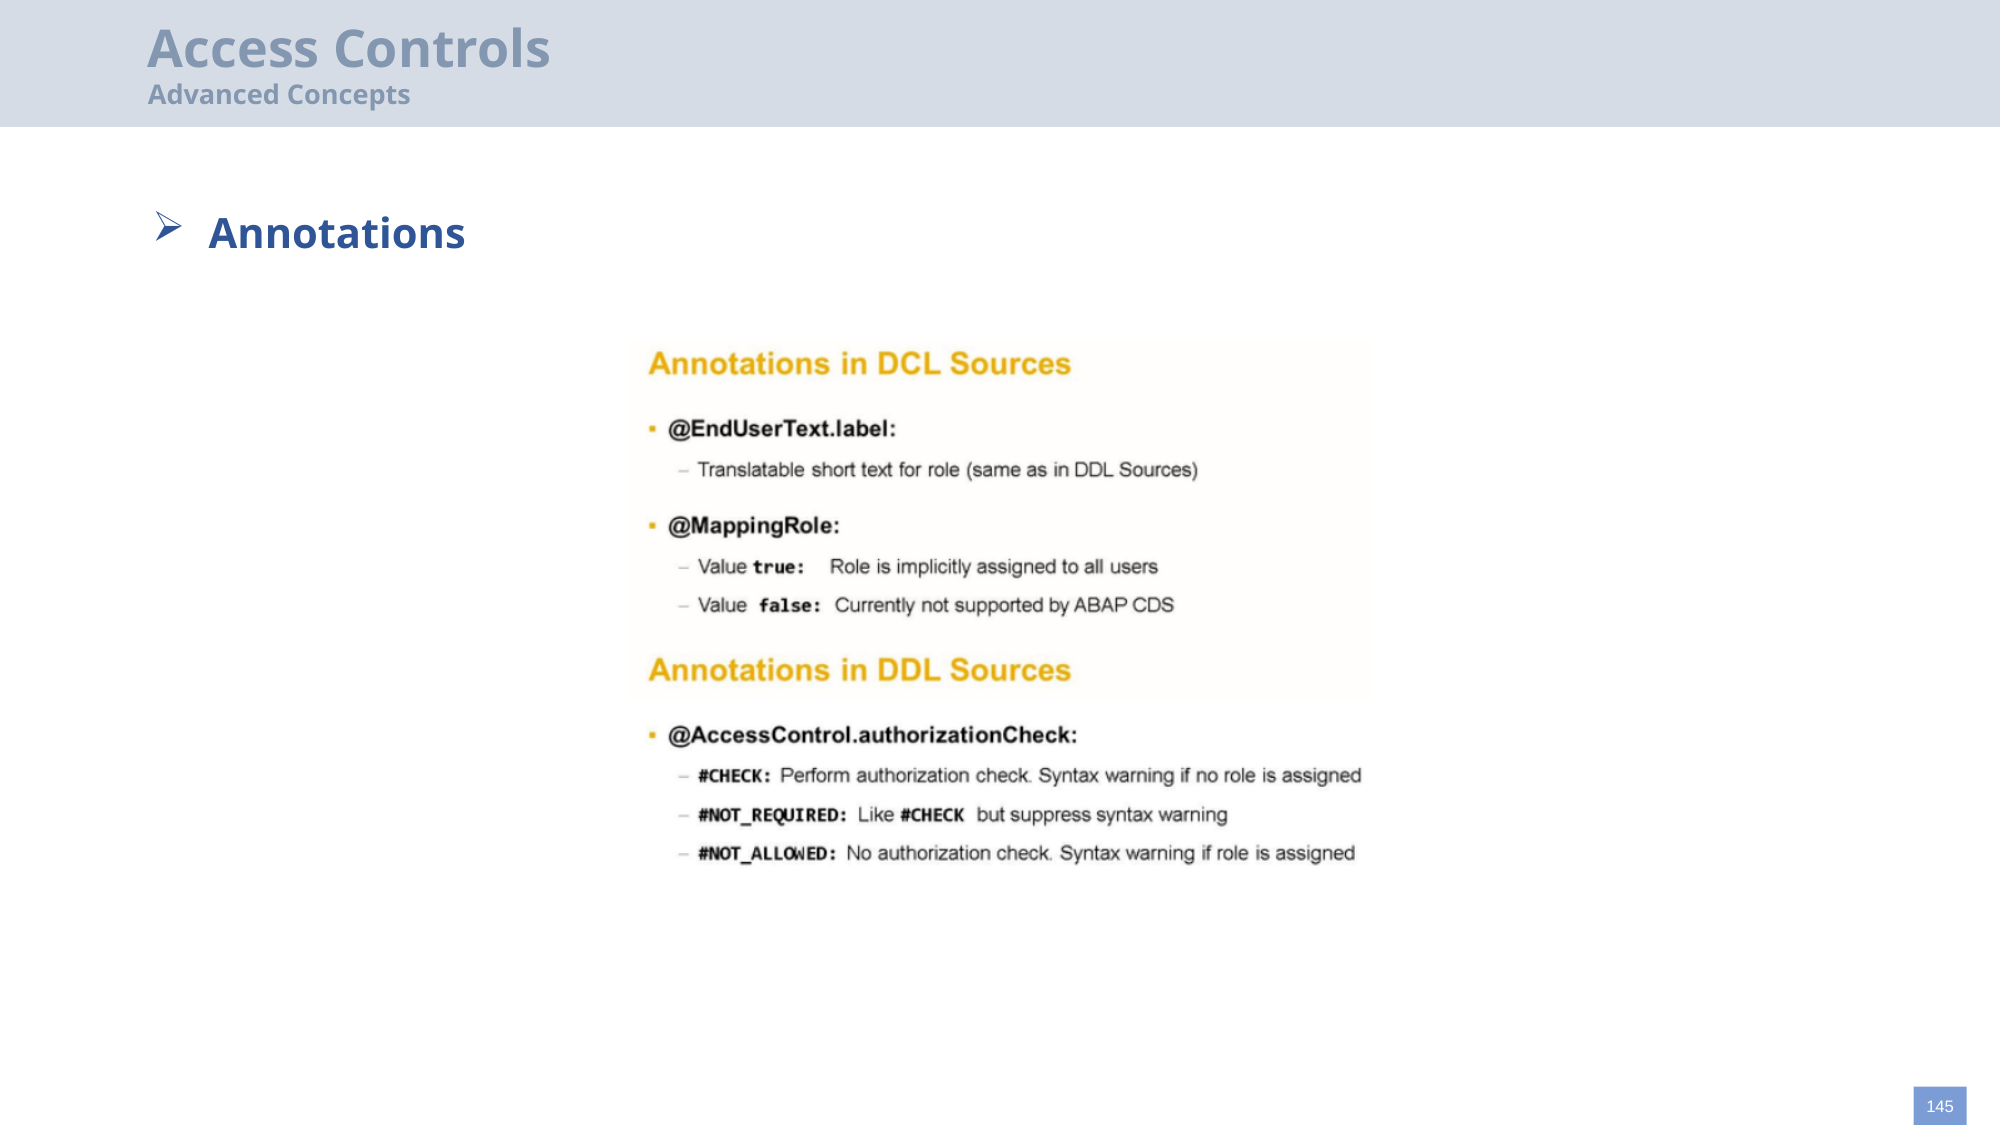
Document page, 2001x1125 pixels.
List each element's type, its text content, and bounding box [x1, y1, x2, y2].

list Annotations [137, 199, 1863, 1014]
picture [629, 340, 1371, 873]
title Access Controls Advanced Concepts [133, 0, 1867, 128]
